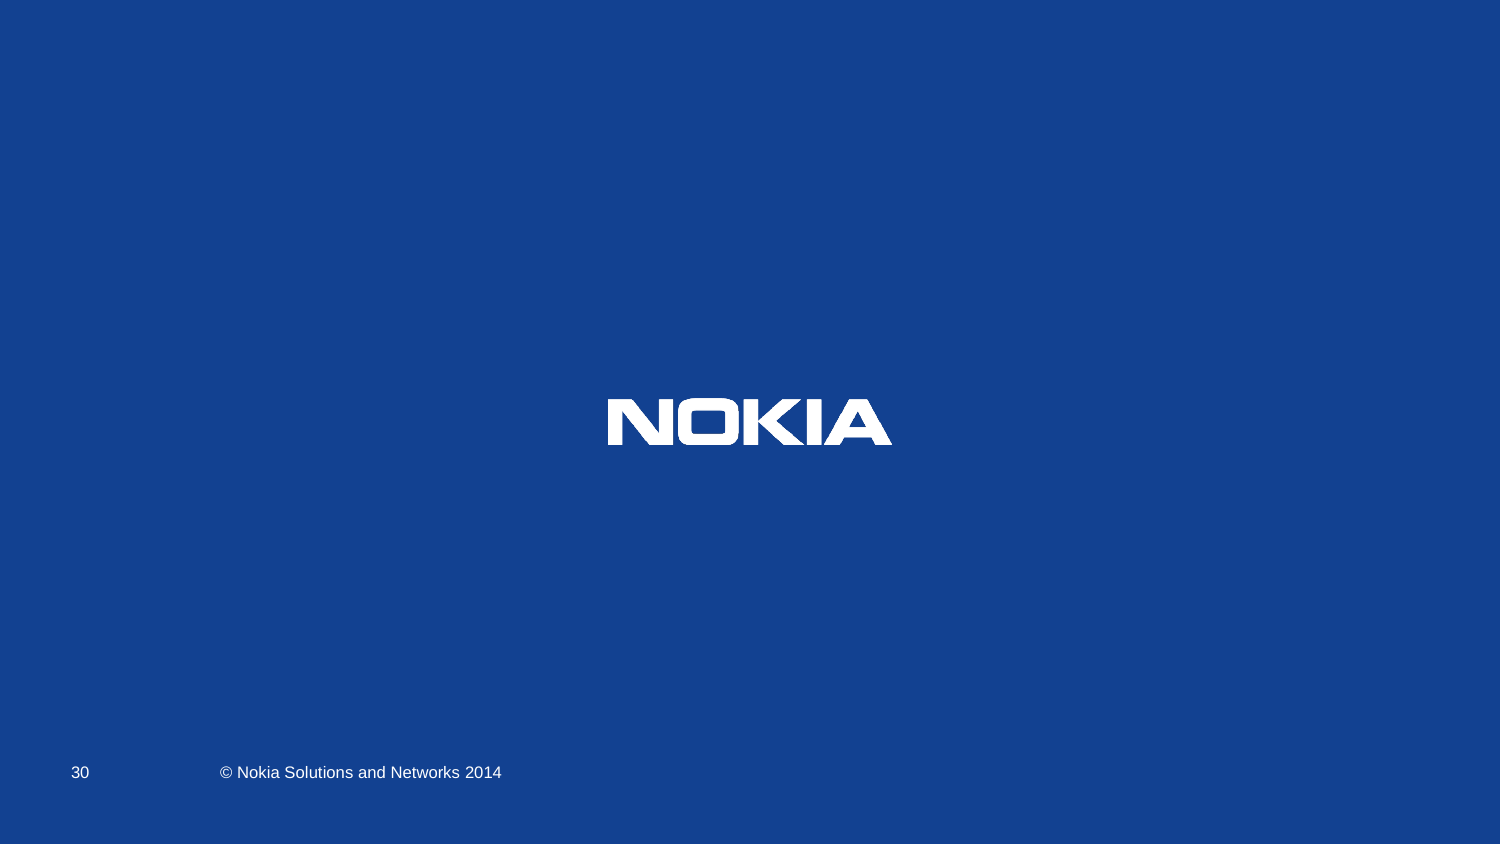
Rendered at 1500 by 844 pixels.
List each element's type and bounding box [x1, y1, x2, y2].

picture [608, 398, 892, 446]
